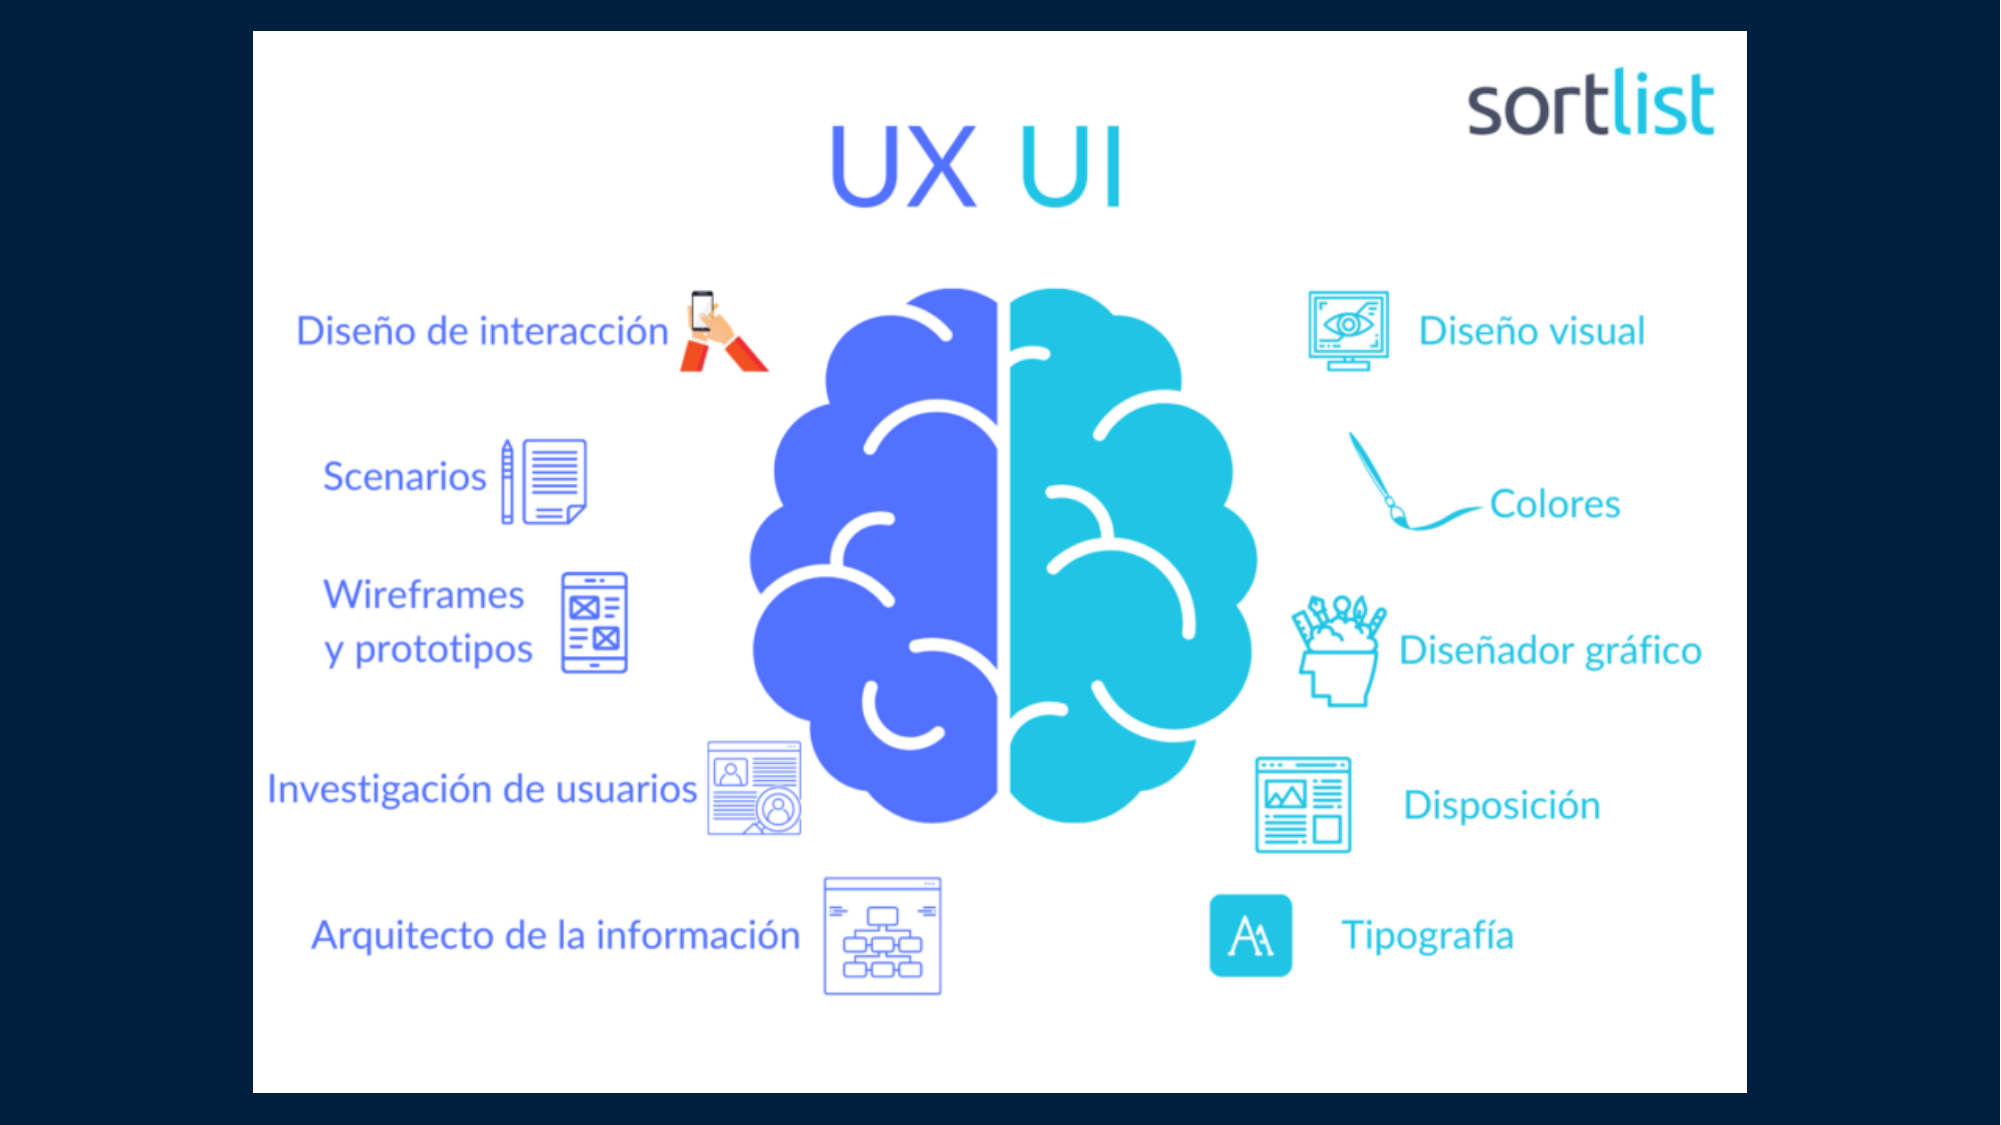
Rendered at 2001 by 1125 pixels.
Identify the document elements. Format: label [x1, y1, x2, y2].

picture [253, 31, 1747, 1093]
